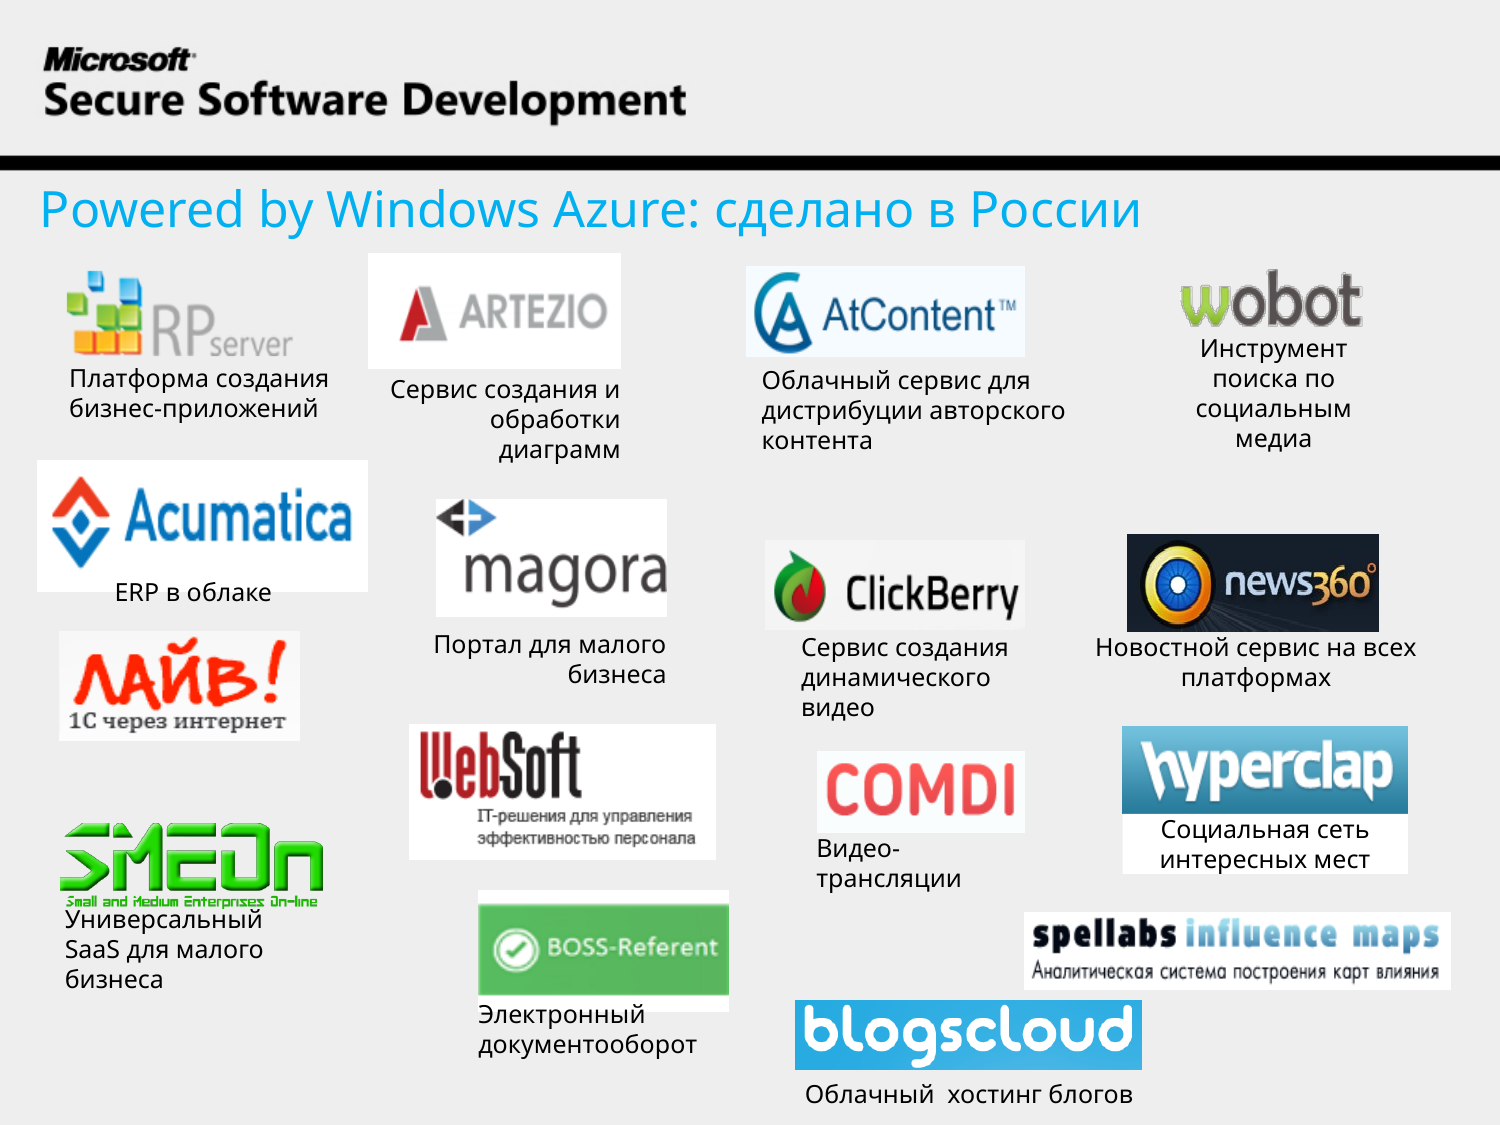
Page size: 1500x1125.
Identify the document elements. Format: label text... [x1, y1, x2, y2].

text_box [815, 751, 1025, 864]
text_box Облачный хостинг блогов [804, 1078, 1144, 1109]
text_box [367, 252, 622, 435]
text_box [1081, 534, 1431, 693]
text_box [764, 539, 1025, 723]
text_box Универсальный SaaS для малого бизнеса [64, 918, 299, 994]
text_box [1122, 726, 1409, 875]
picture [0, 0, 1500, 1125]
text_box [432, 499, 667, 690]
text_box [59, 263, 345, 424]
text_box Облачный сервис для дистрибуции авторского контента [746, 357, 1111, 462]
text_box Электронный документооборот [478, 998, 795, 1059]
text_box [1163, 265, 1384, 424]
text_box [37, 460, 369, 608]
text_box Powered by Windows Azure: сделано в России [25, 170, 1340, 328]
